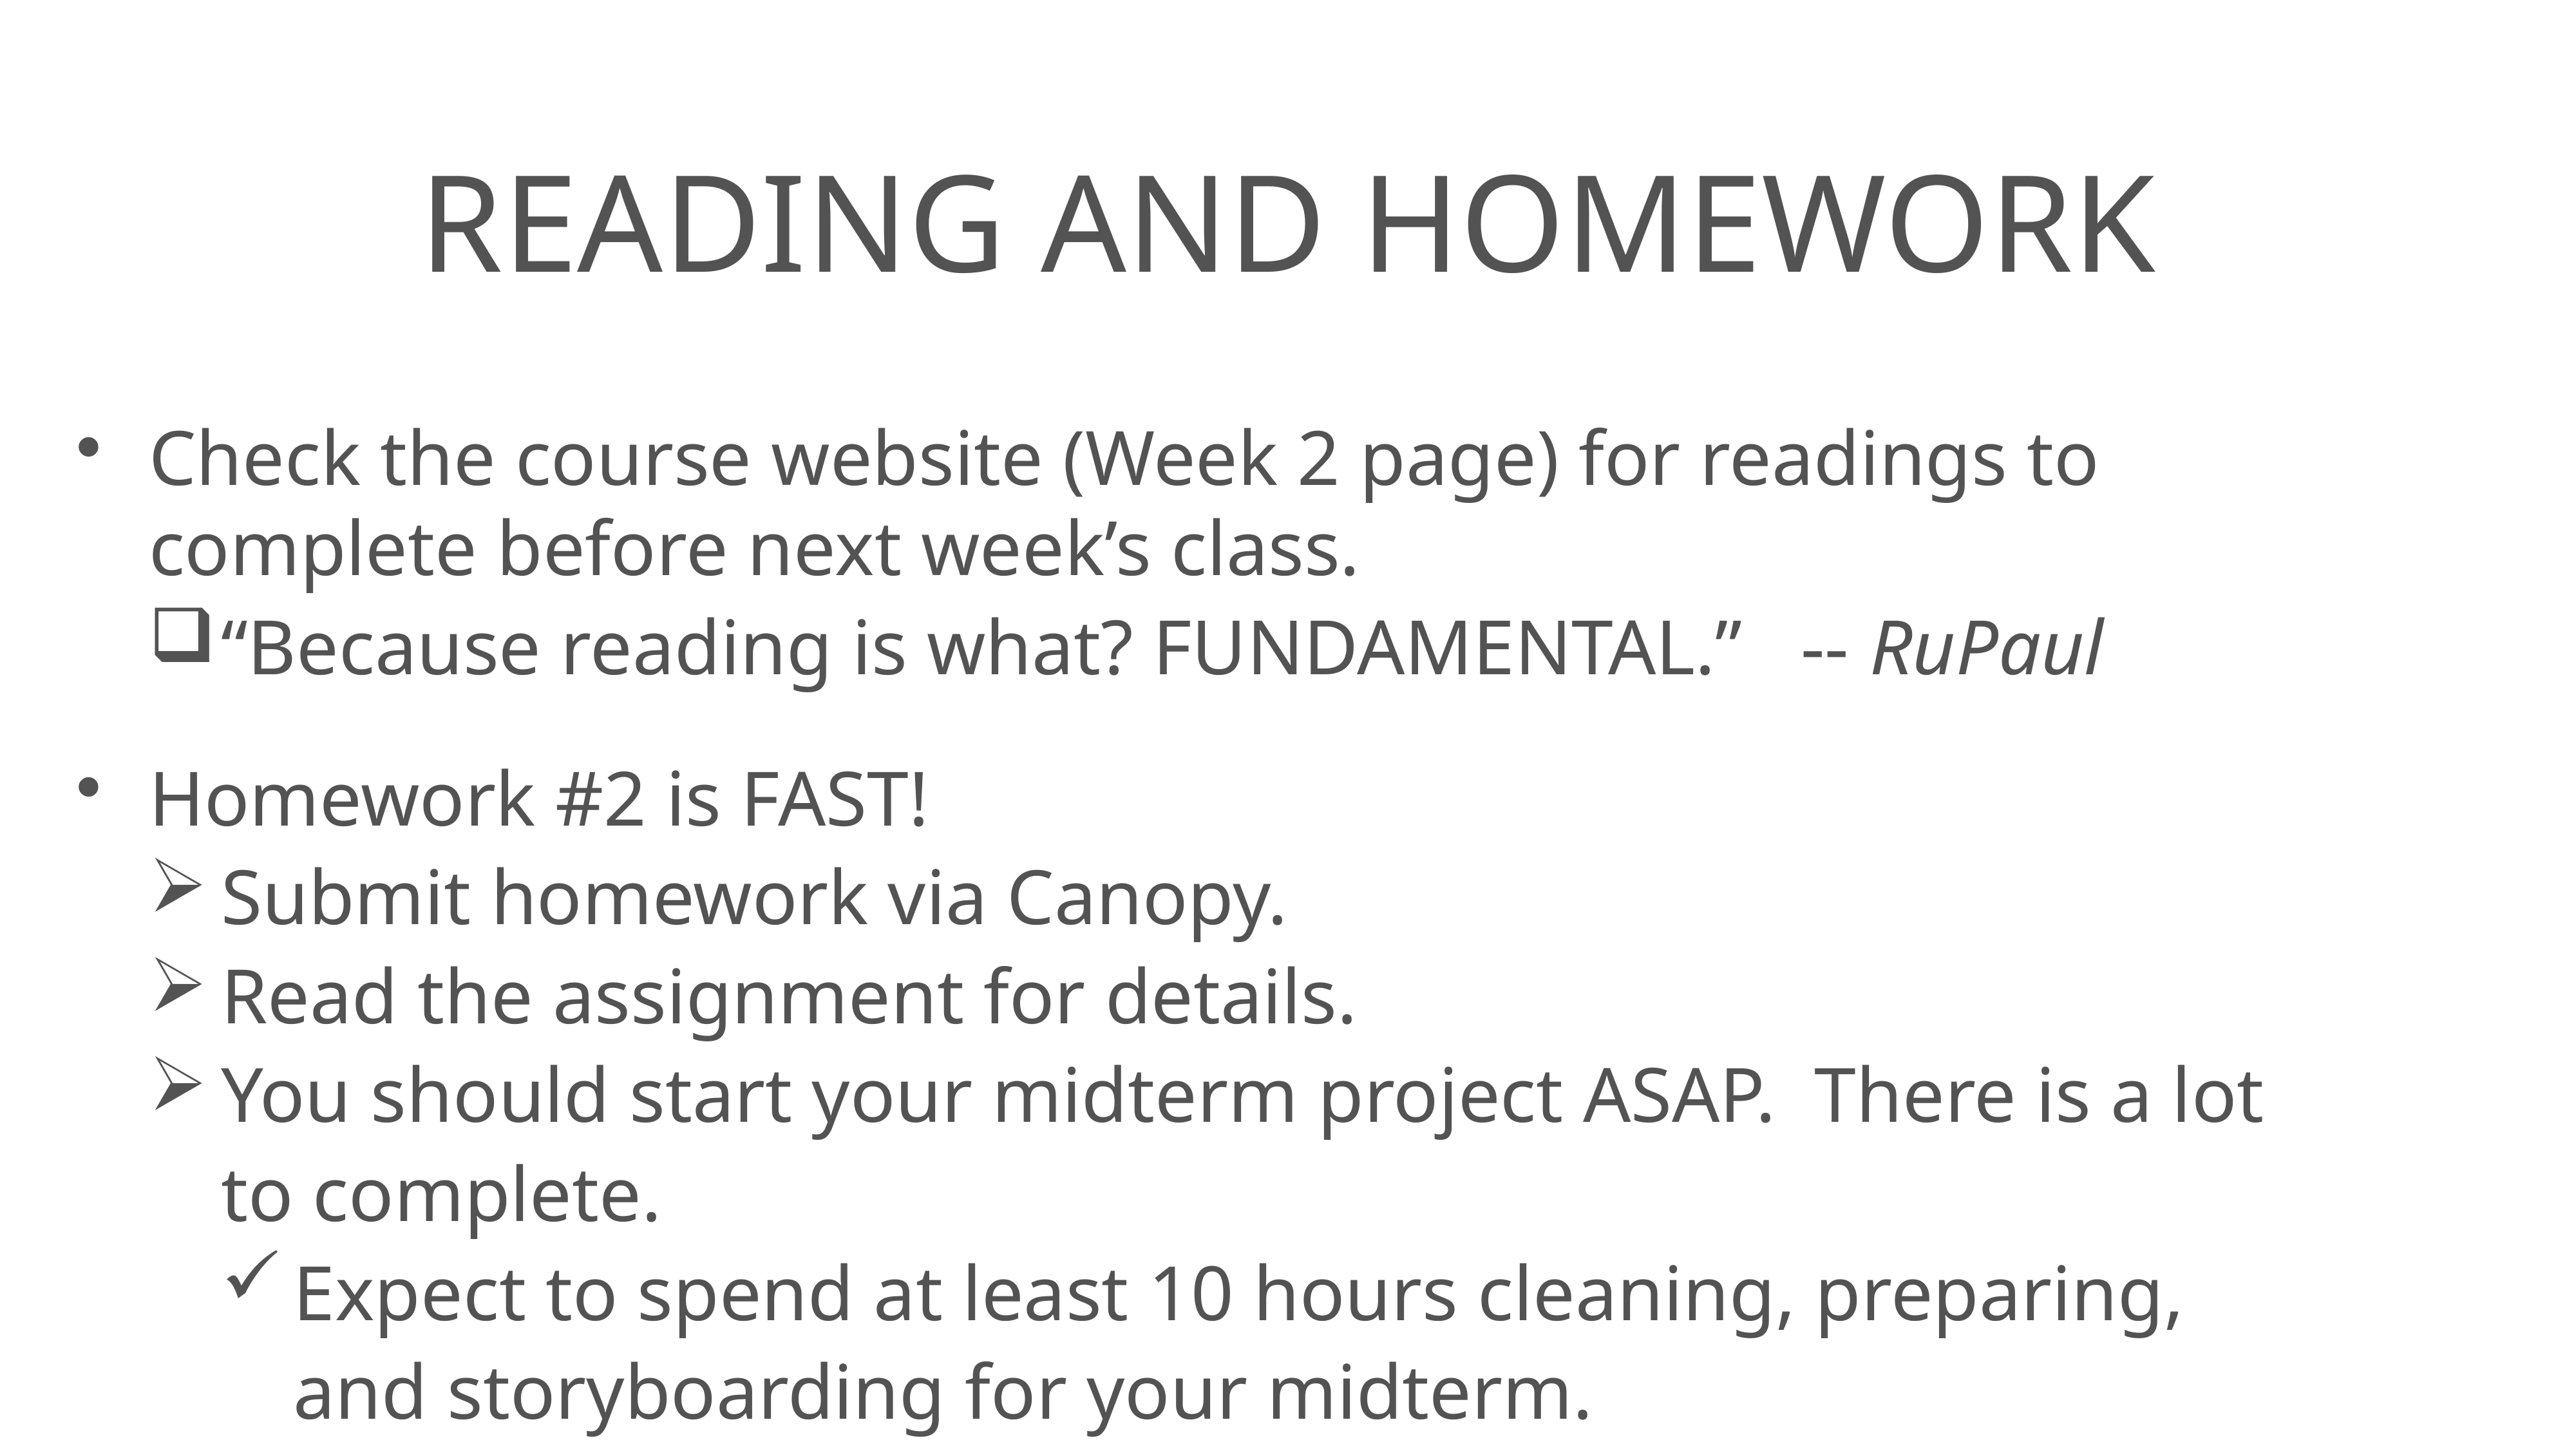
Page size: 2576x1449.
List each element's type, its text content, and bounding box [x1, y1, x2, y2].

title Reading and homework [70, 37, 2506, 401]
list Check the course website (Week 2 page) for readings to complete before next week’s class. “Because reading is what? FUNDAMENTAL.” -- RuPaul Homework #2 is FAST! Submit homework via Canopy. Read the assignment for details. You should start your midterm project ASAP. There is a lot to complete. Expect to spend at least 10 hours cleaning, preparing, and storyboarding for your midterm. [70, 404, 2345, 1449]
